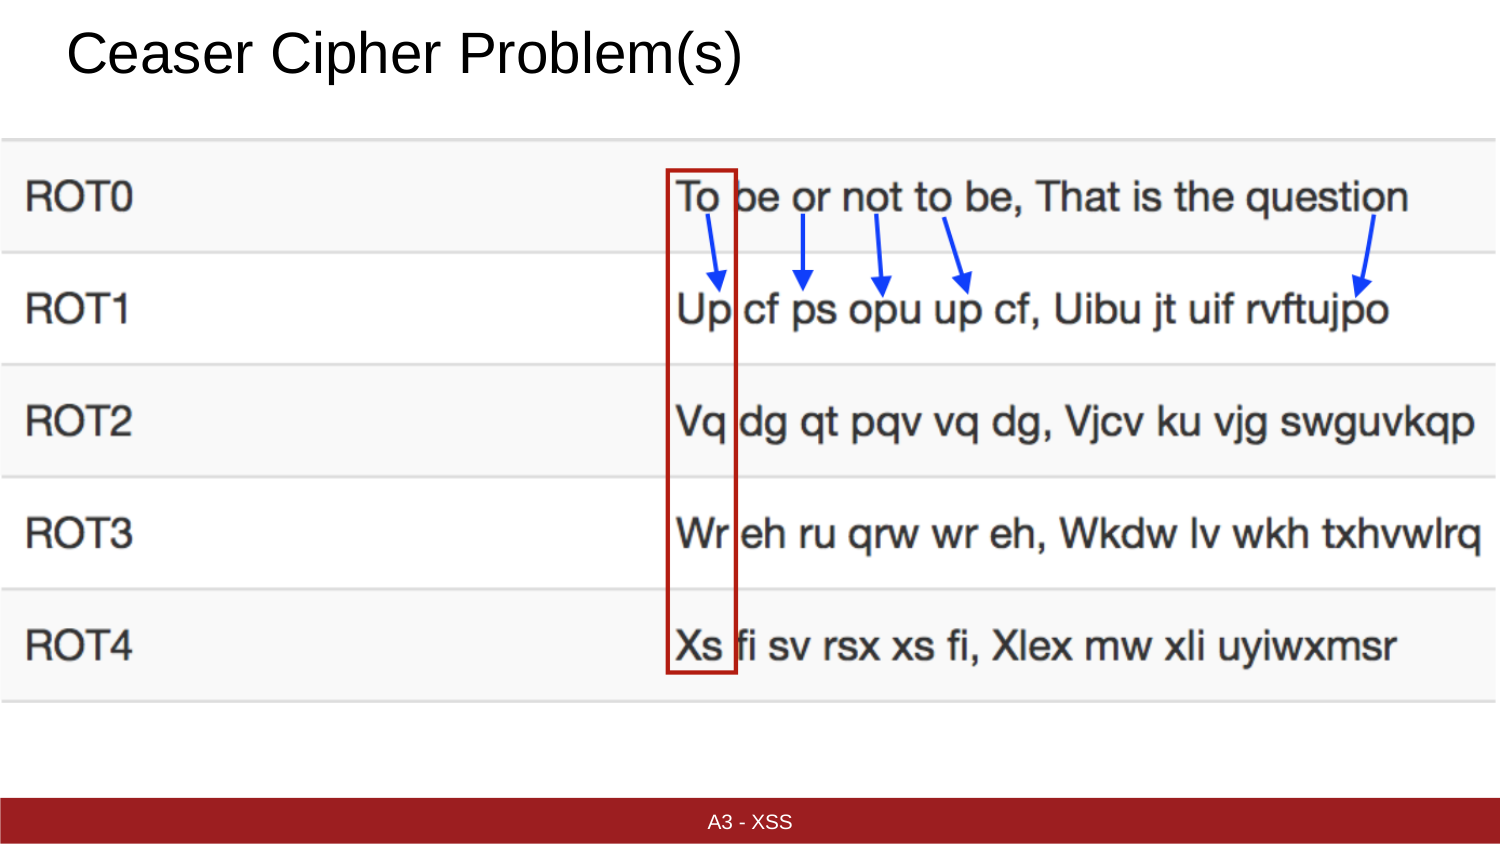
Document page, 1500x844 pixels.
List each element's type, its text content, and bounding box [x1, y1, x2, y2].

picture [0, 138, 1500, 706]
title Ceaser Cipher Problem(s) [51, 0, 1202, 94]
